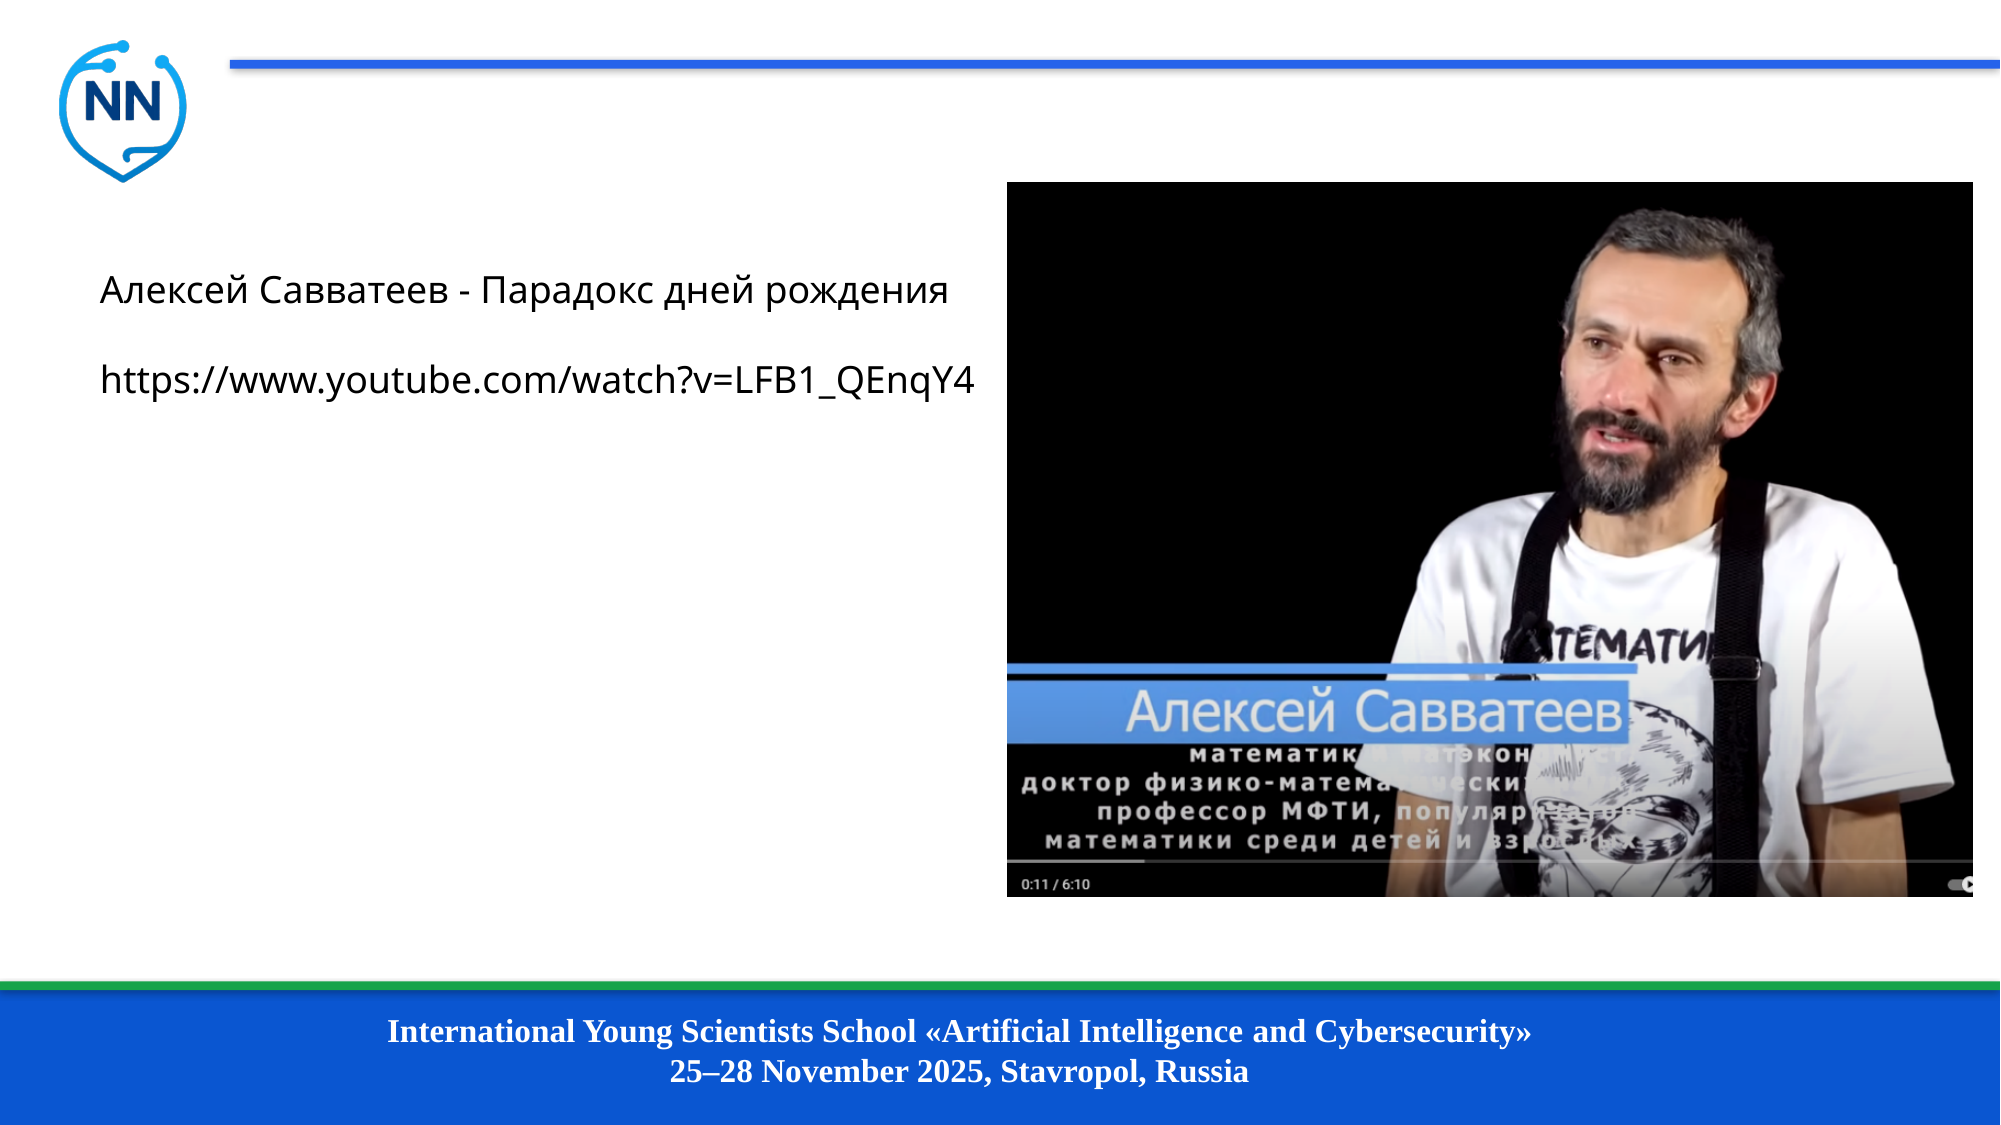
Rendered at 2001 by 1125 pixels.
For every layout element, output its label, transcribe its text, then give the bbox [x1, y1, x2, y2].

picture [59, 40, 120, 97]
text_box [0, 981, 2000, 991]
text_box Алексей Савватеев - Парадокс дней рождения https://www.youtube.com/watch?v=LFB1_QEnqY4 [85, 258, 990, 409]
text_box [229, 59, 2000, 69]
text_box International Young Scientists School «Artificial Intelligence and Cybersecurity» 25–28 November 2025, Stavropol, Russia [372, 1002, 1548, 1097]
picture [59, 40, 187, 184]
text_box [0, 1000, 2000, 1125]
picture [1007, 182, 1974, 898]
